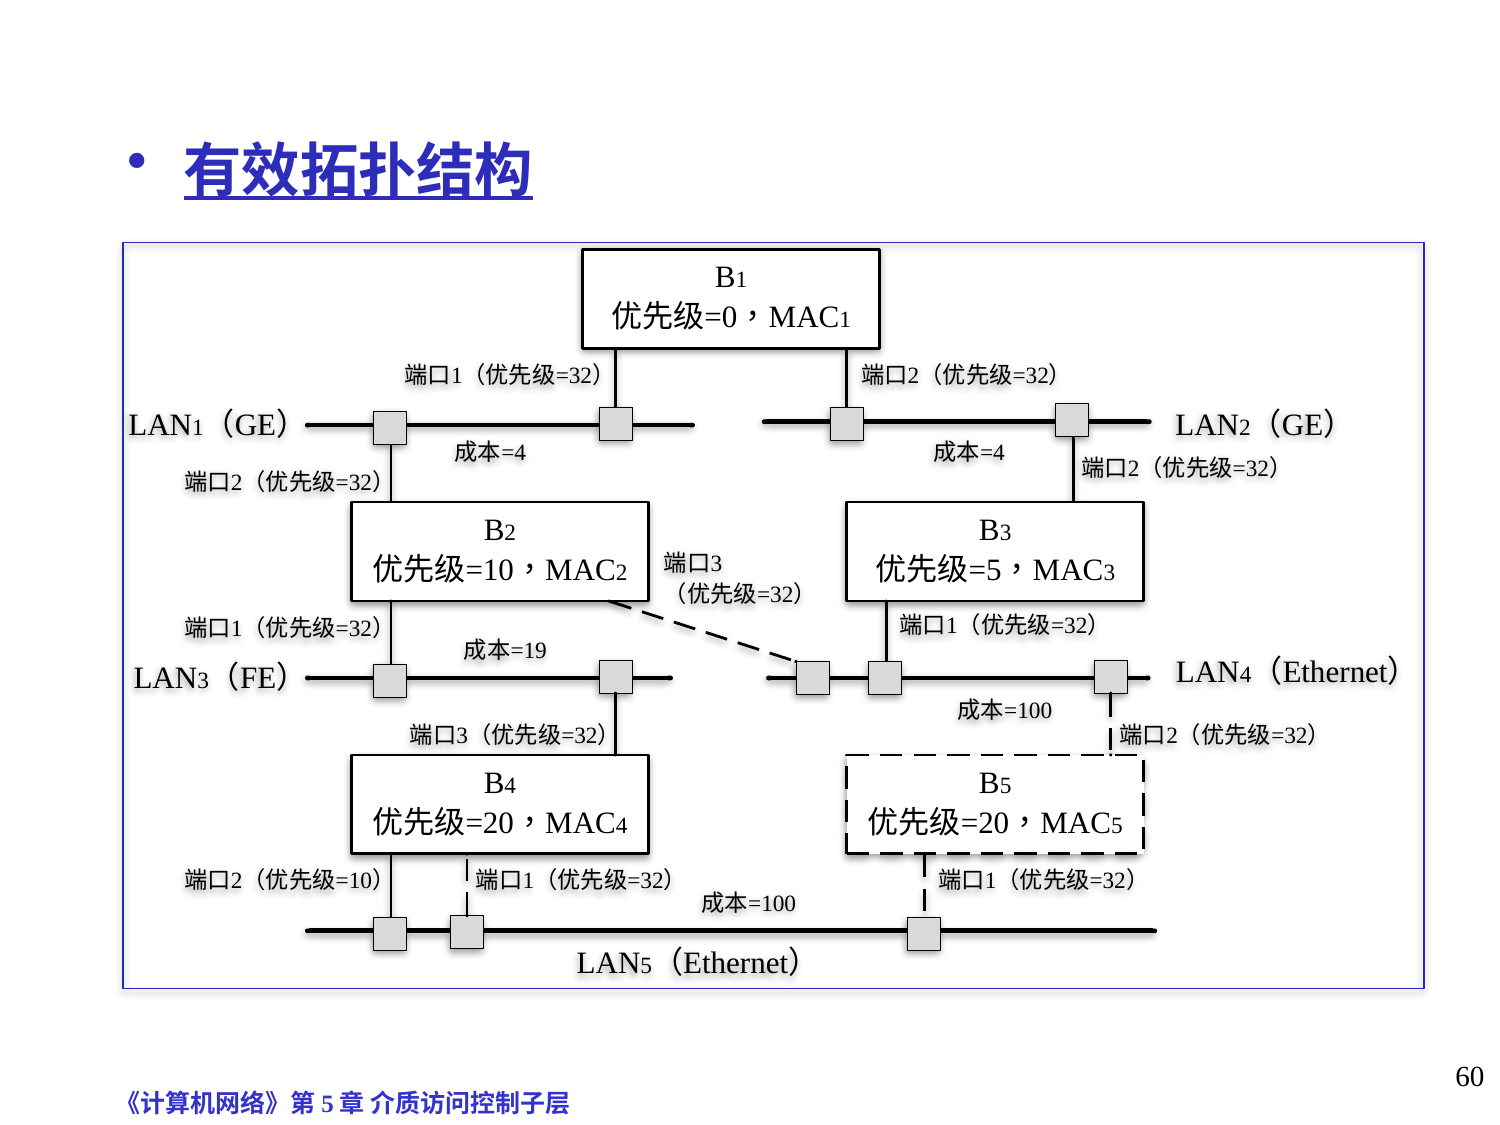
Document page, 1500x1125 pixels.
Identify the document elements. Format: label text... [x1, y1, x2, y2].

slide_number 60 [1187, 1049, 1500, 1125]
footer 《计算机网络》第5章 介质访问控制子层 [100, 1049, 976, 1125]
list 有效拓扑结构 [111, 125, 1388, 1001]
picture [123, 243, 1424, 988]
